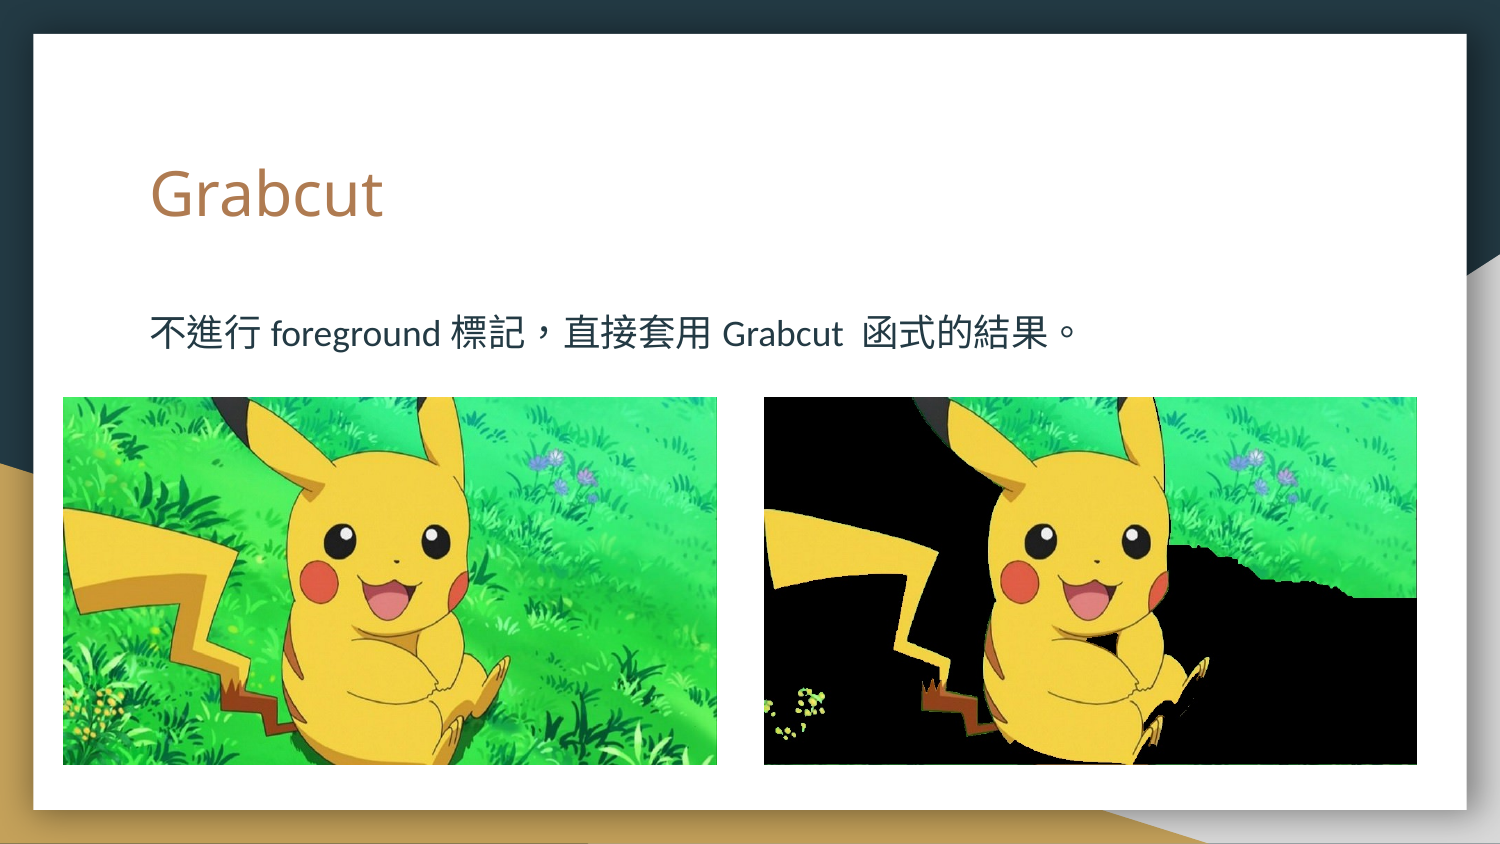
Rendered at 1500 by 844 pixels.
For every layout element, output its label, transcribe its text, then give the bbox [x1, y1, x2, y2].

title Grabcut [134, 138, 1366, 287]
picture [63, 397, 717, 766]
list 不進行foreground標記，直接套用Grabcut 函式的結果。 [134, 287, 1366, 689]
picture [763, 397, 1417, 766]
